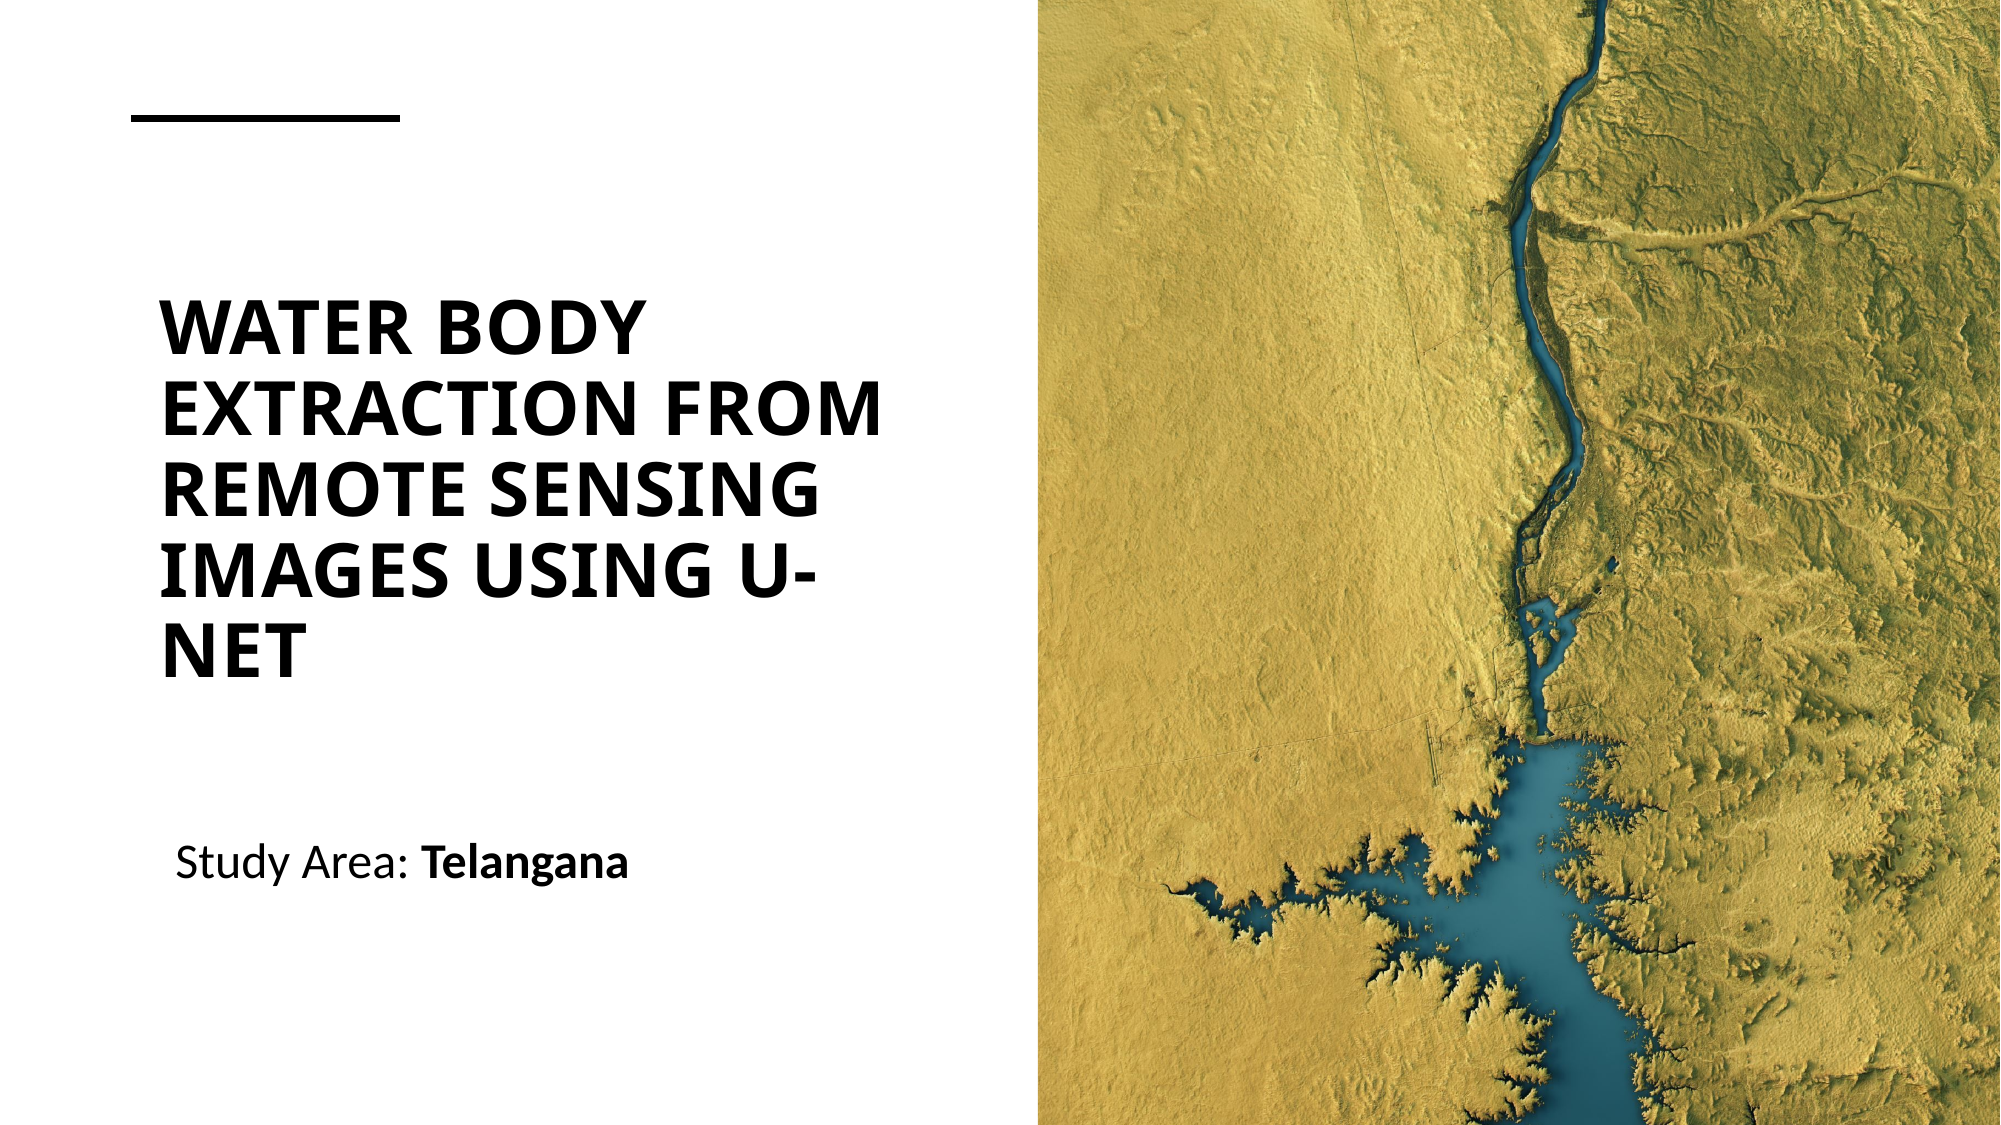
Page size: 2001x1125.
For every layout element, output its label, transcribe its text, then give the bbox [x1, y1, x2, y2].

text_box Study Area: Telangana [160, 821, 702, 897]
text_box [0, 0, 1037, 1125]
picture [1037, 0, 2000, 1125]
title Water Body Extraction from Remote Sensing Images USING U-NET [145, 281, 965, 801]
